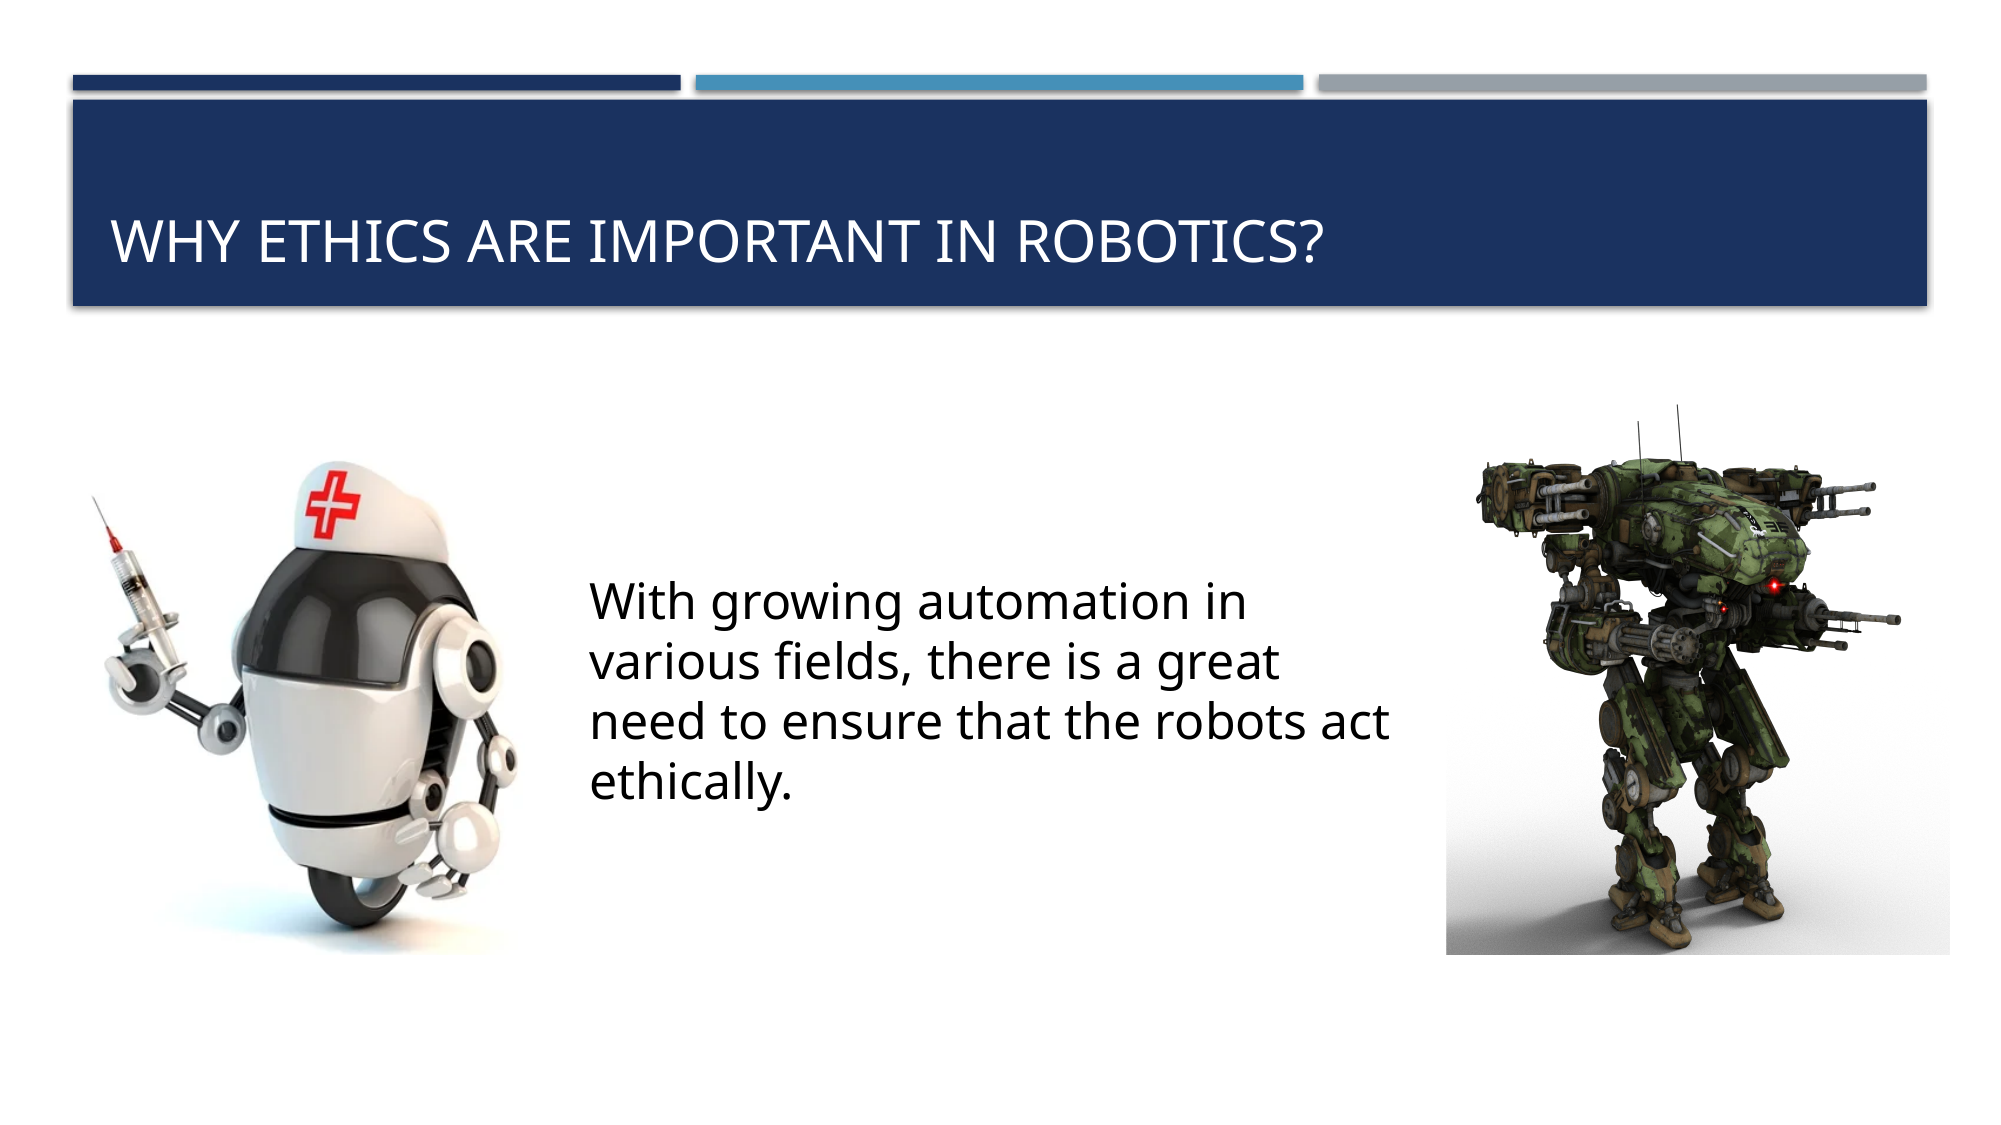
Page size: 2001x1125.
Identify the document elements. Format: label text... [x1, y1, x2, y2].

text_box With growing automation in various fields, there is a great need to ensure that the robots act ethically. [574, 562, 1415, 818]
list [1445, 404, 1950, 956]
title Why ethics are Important in robotics? [95, 119, 1905, 282]
picture [83, 454, 544, 956]
